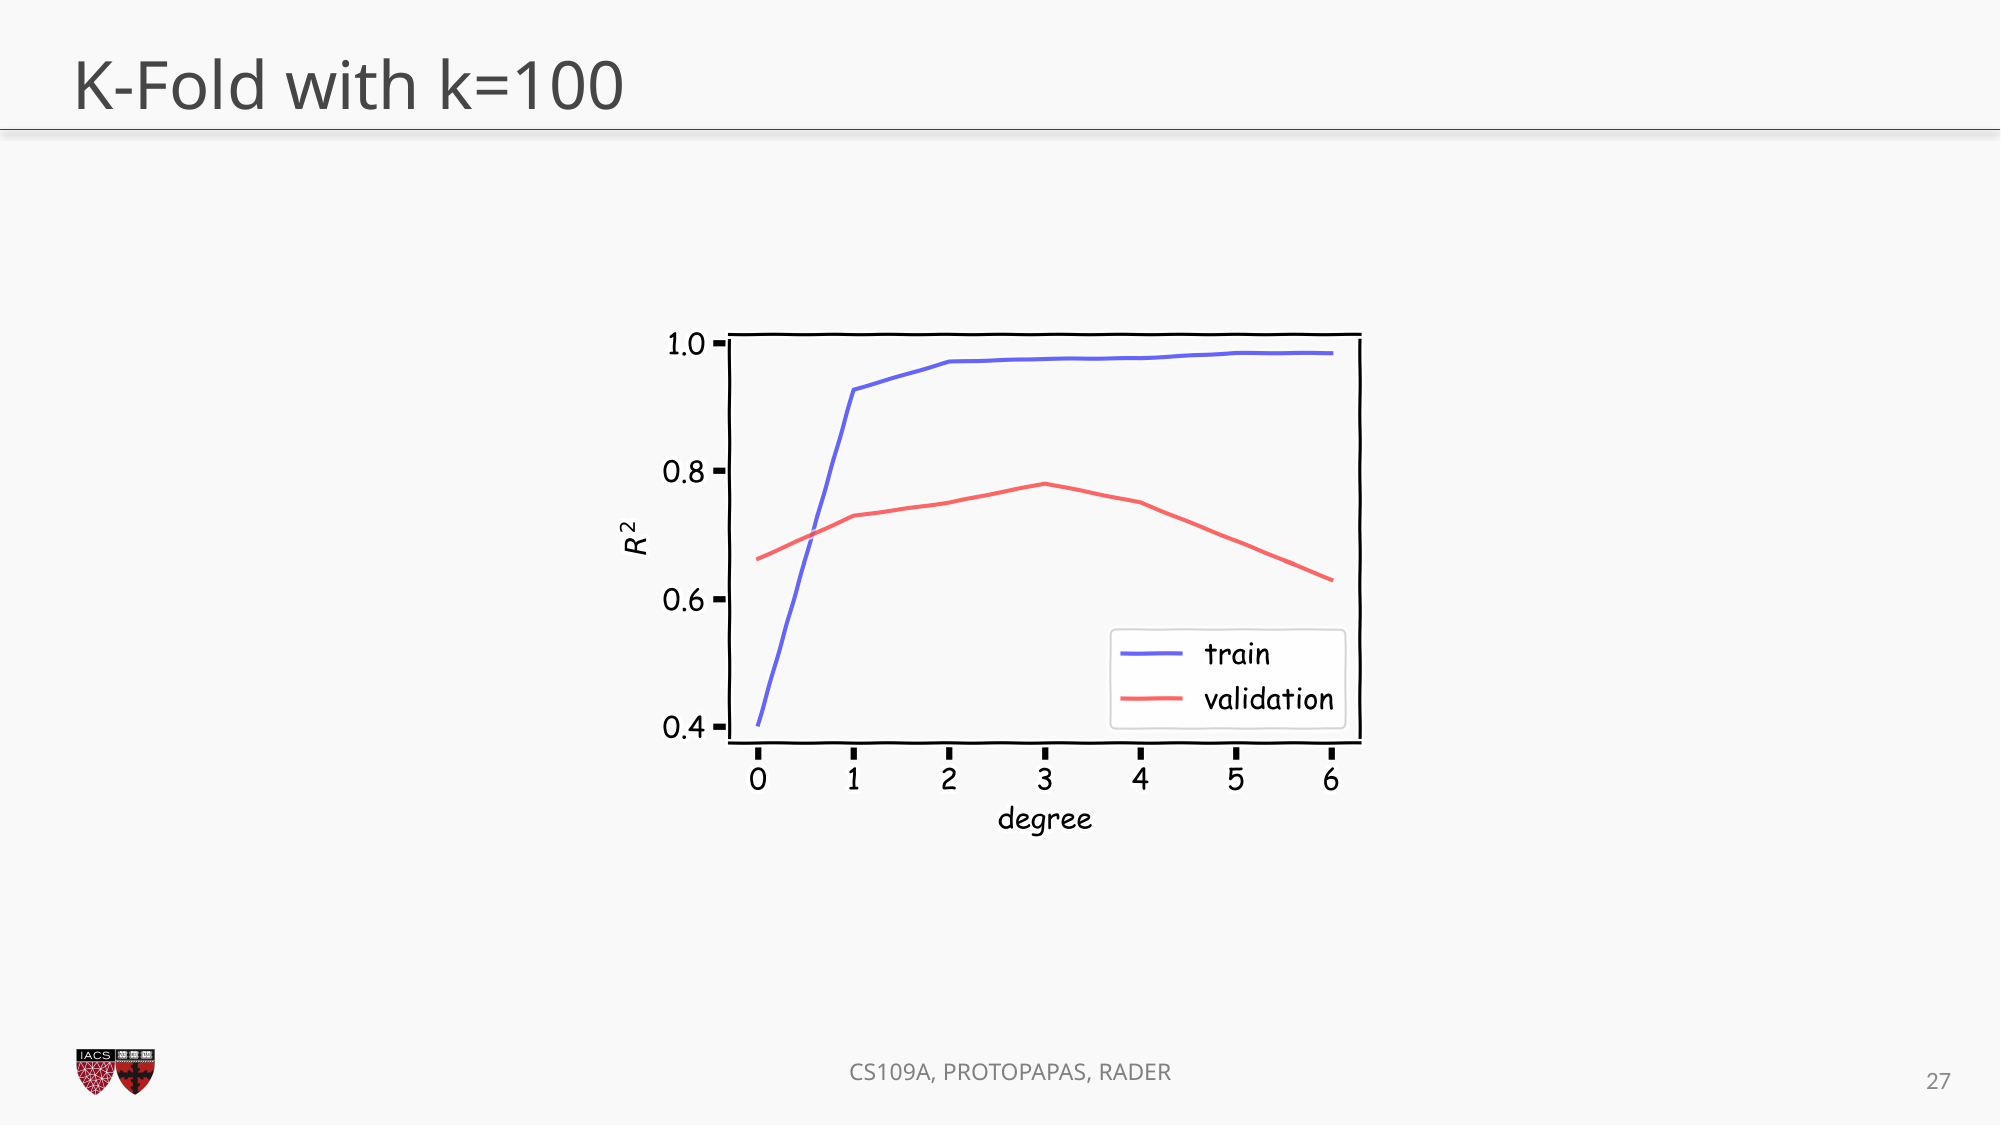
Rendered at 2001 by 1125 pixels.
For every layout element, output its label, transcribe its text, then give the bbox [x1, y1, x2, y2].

picture [549, 262, 1451, 863]
title K-Fold with k=100 [57, 35, 1943, 162]
picture [75, 1049, 155, 1095]
slide_number 27 [1500, 1050, 1967, 1110]
